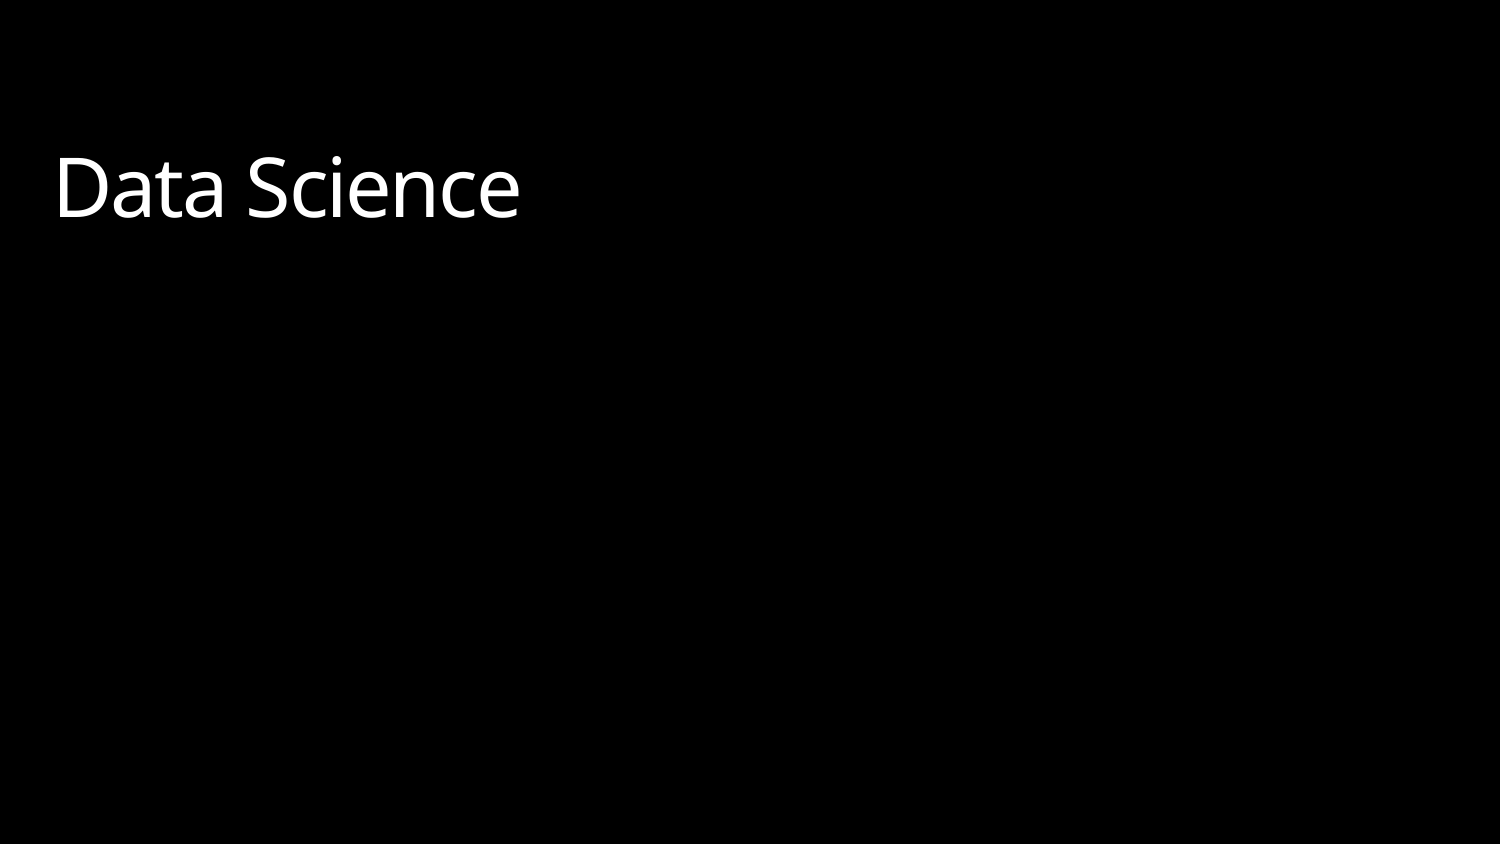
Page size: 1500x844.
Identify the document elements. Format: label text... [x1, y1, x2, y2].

title Data Science [52, 145, 1283, 581]
